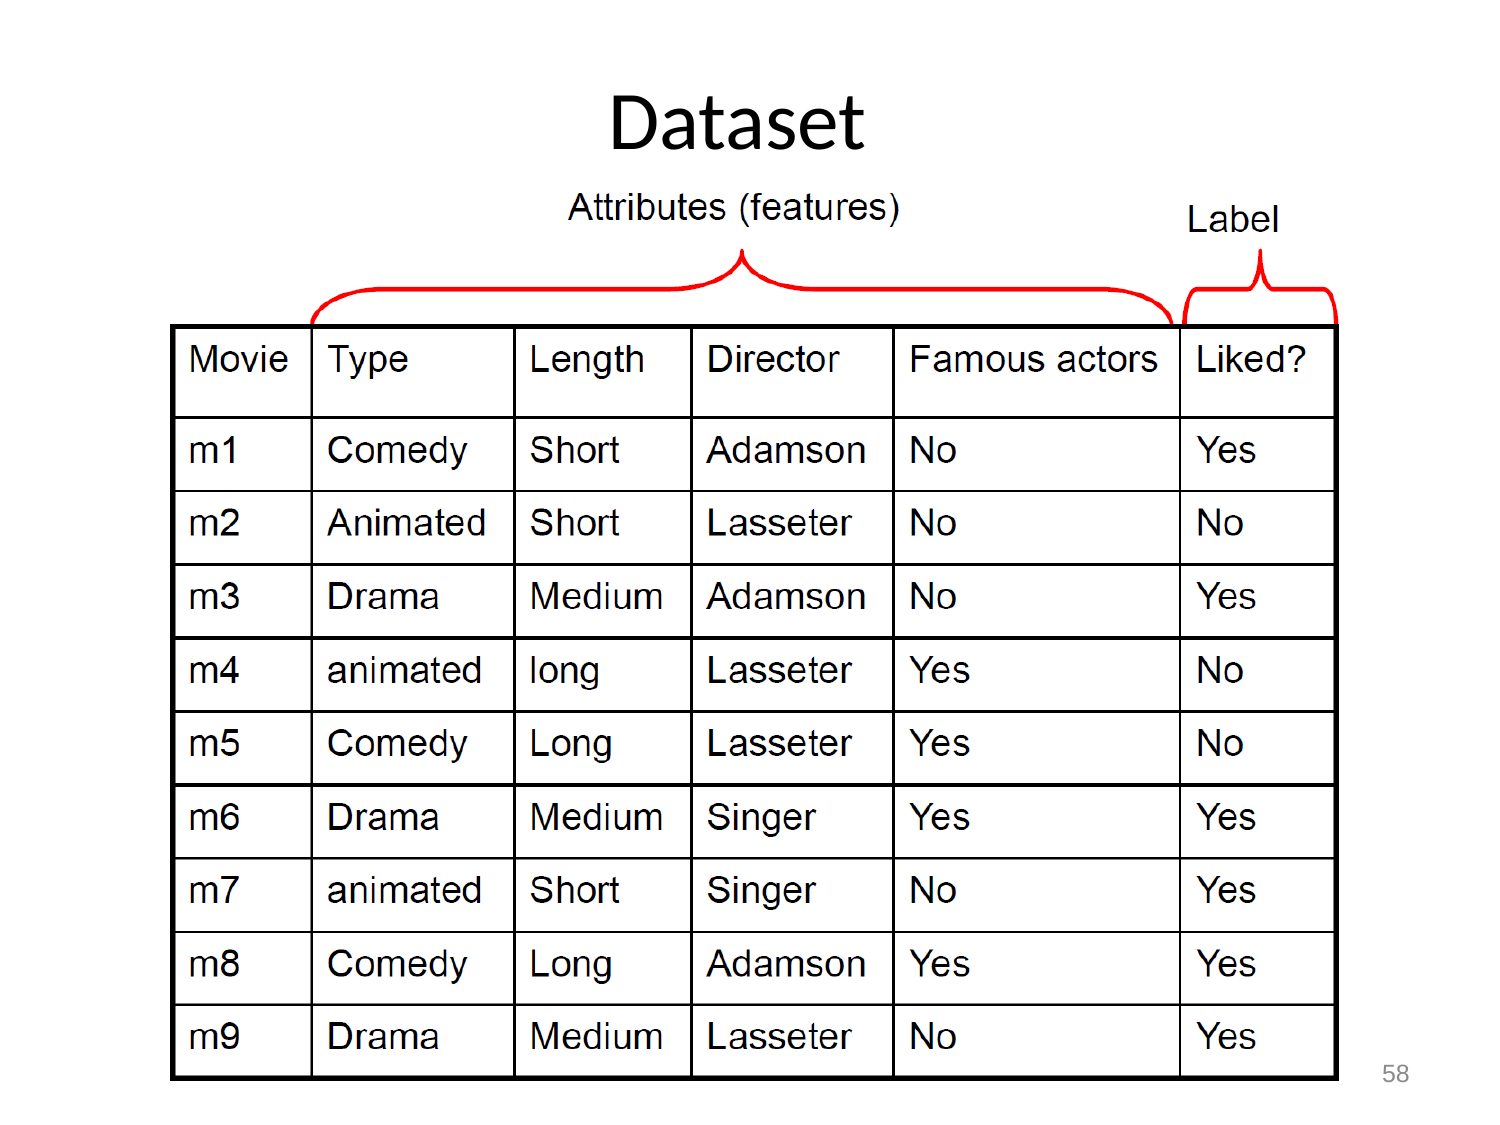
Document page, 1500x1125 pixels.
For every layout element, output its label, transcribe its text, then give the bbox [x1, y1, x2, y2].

picture [122, 176, 1378, 1103]
title Dataset [0, 0, 1476, 233]
slide_number 58 [1383, 1042, 1425, 1103]
